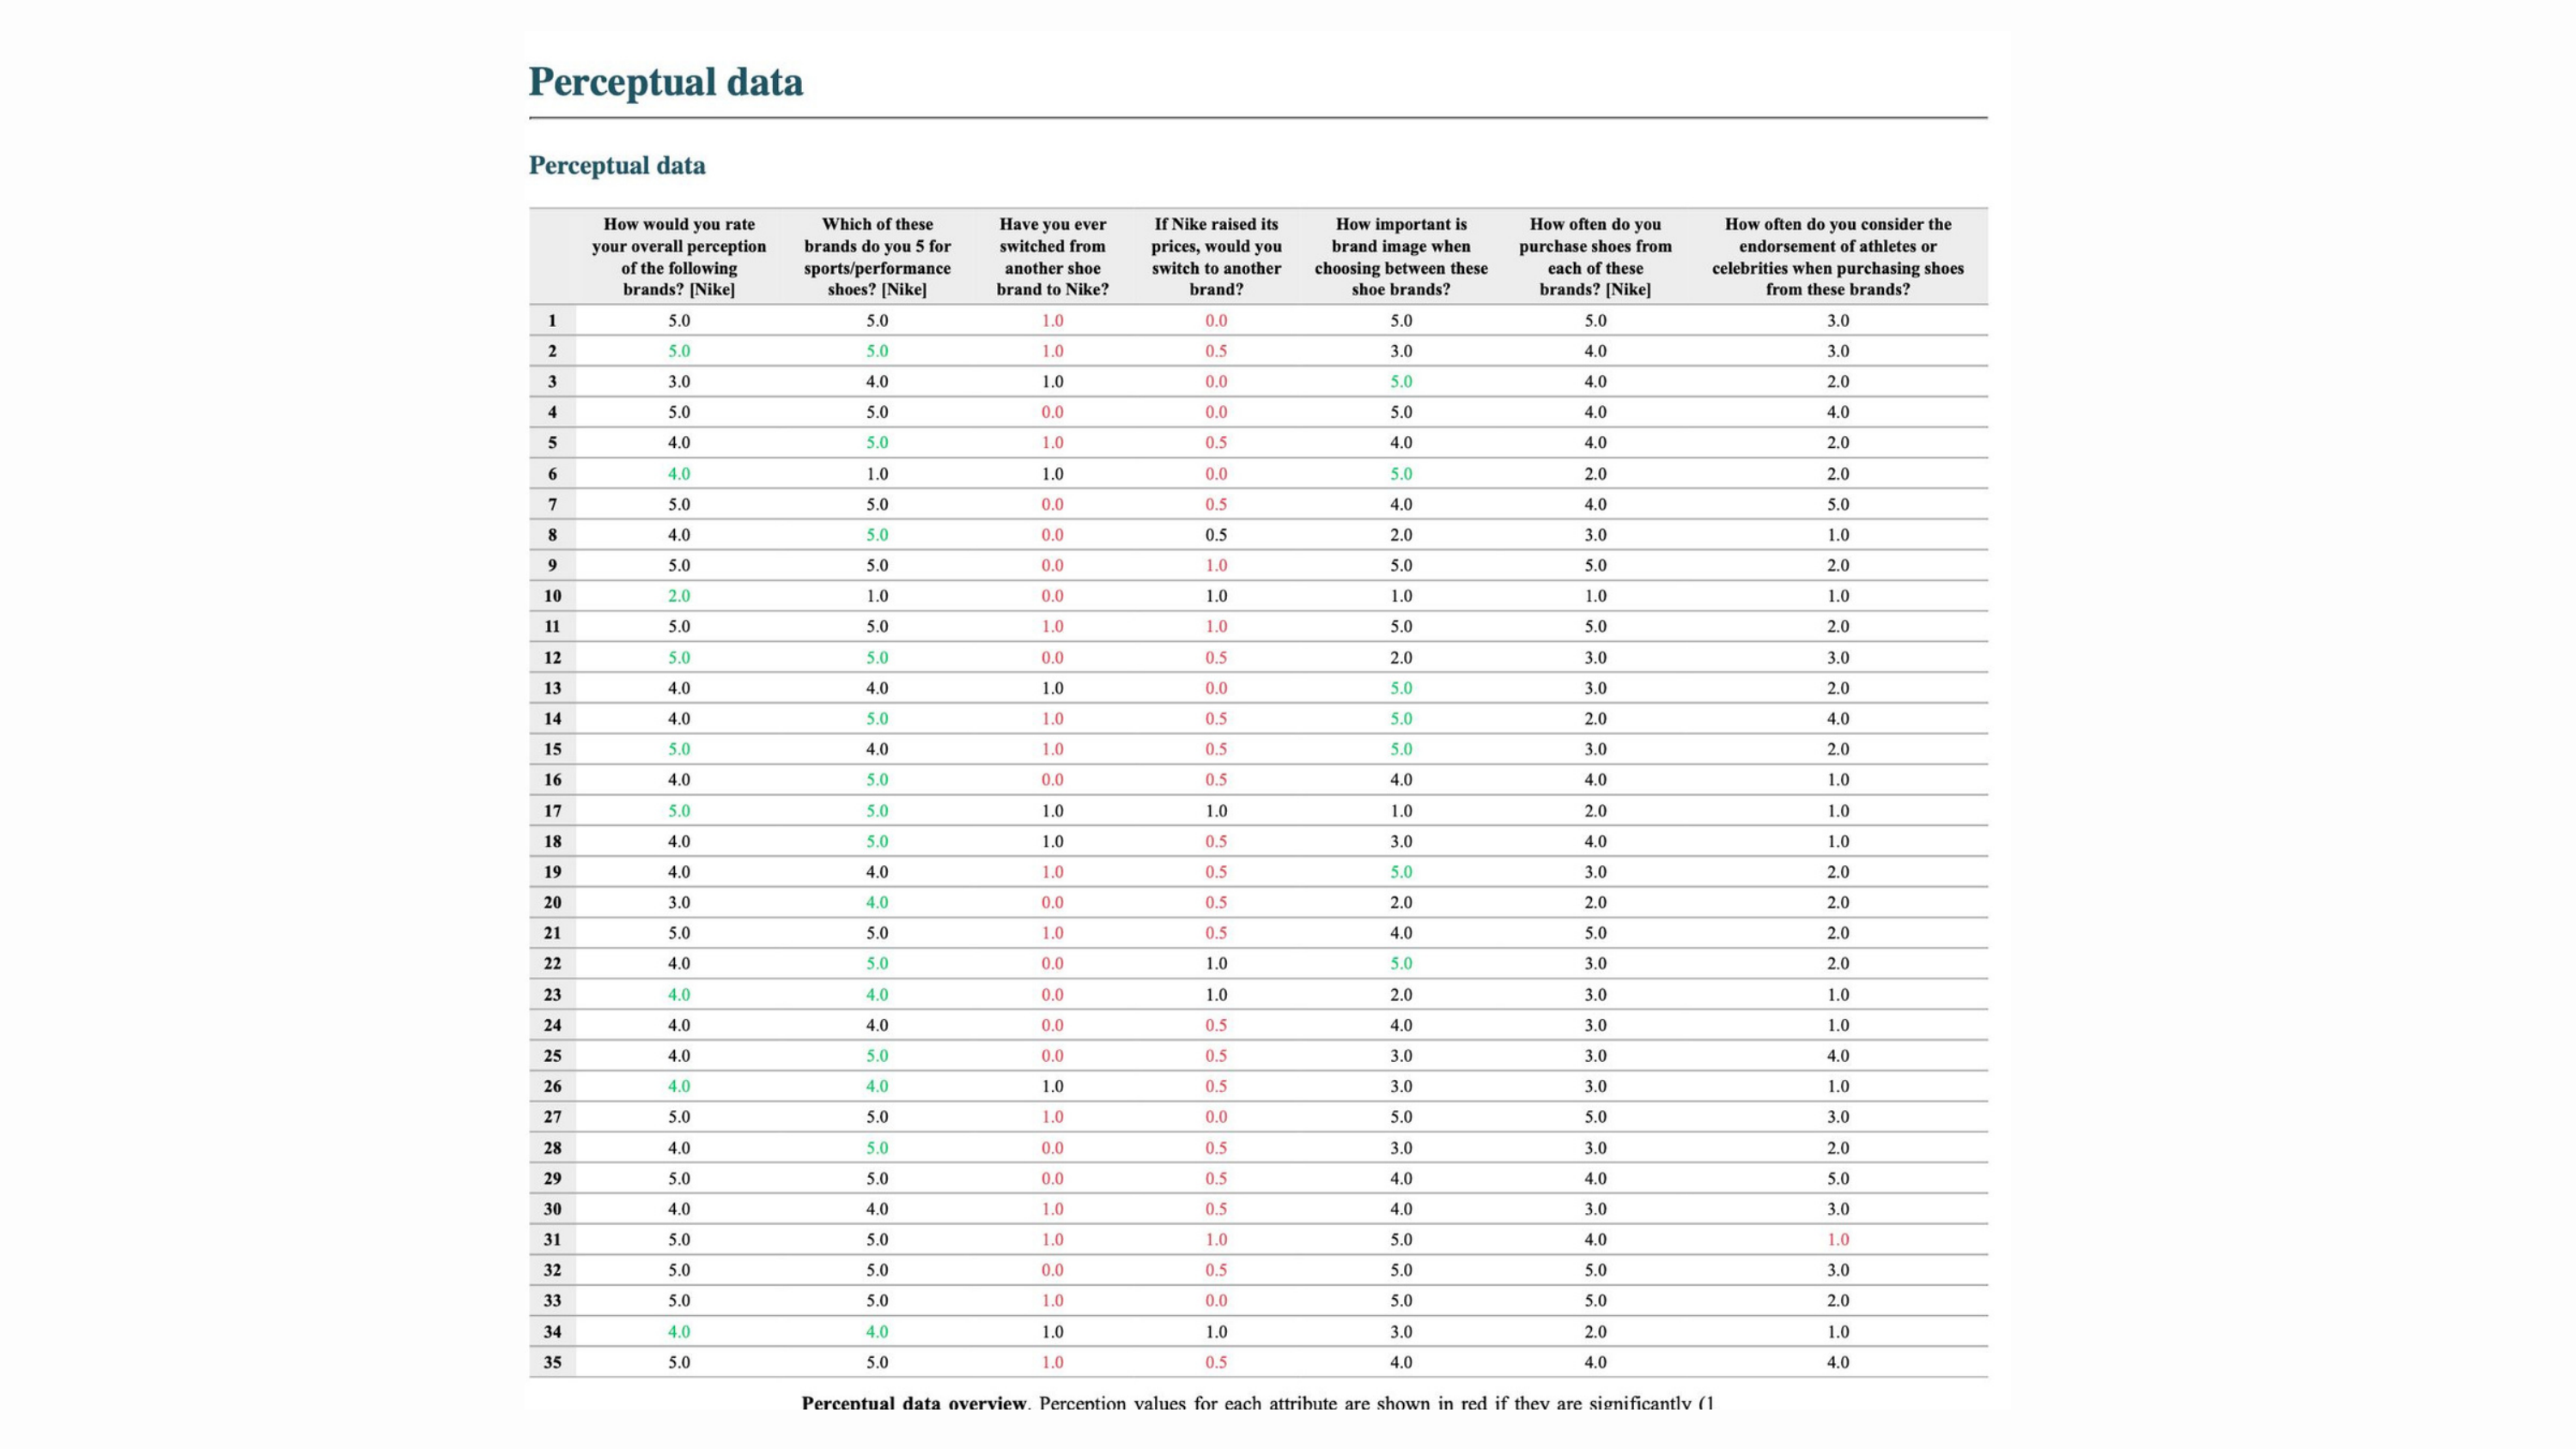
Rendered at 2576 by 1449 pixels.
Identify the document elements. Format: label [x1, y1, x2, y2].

text_box [524, 31, 2012, 1410]
